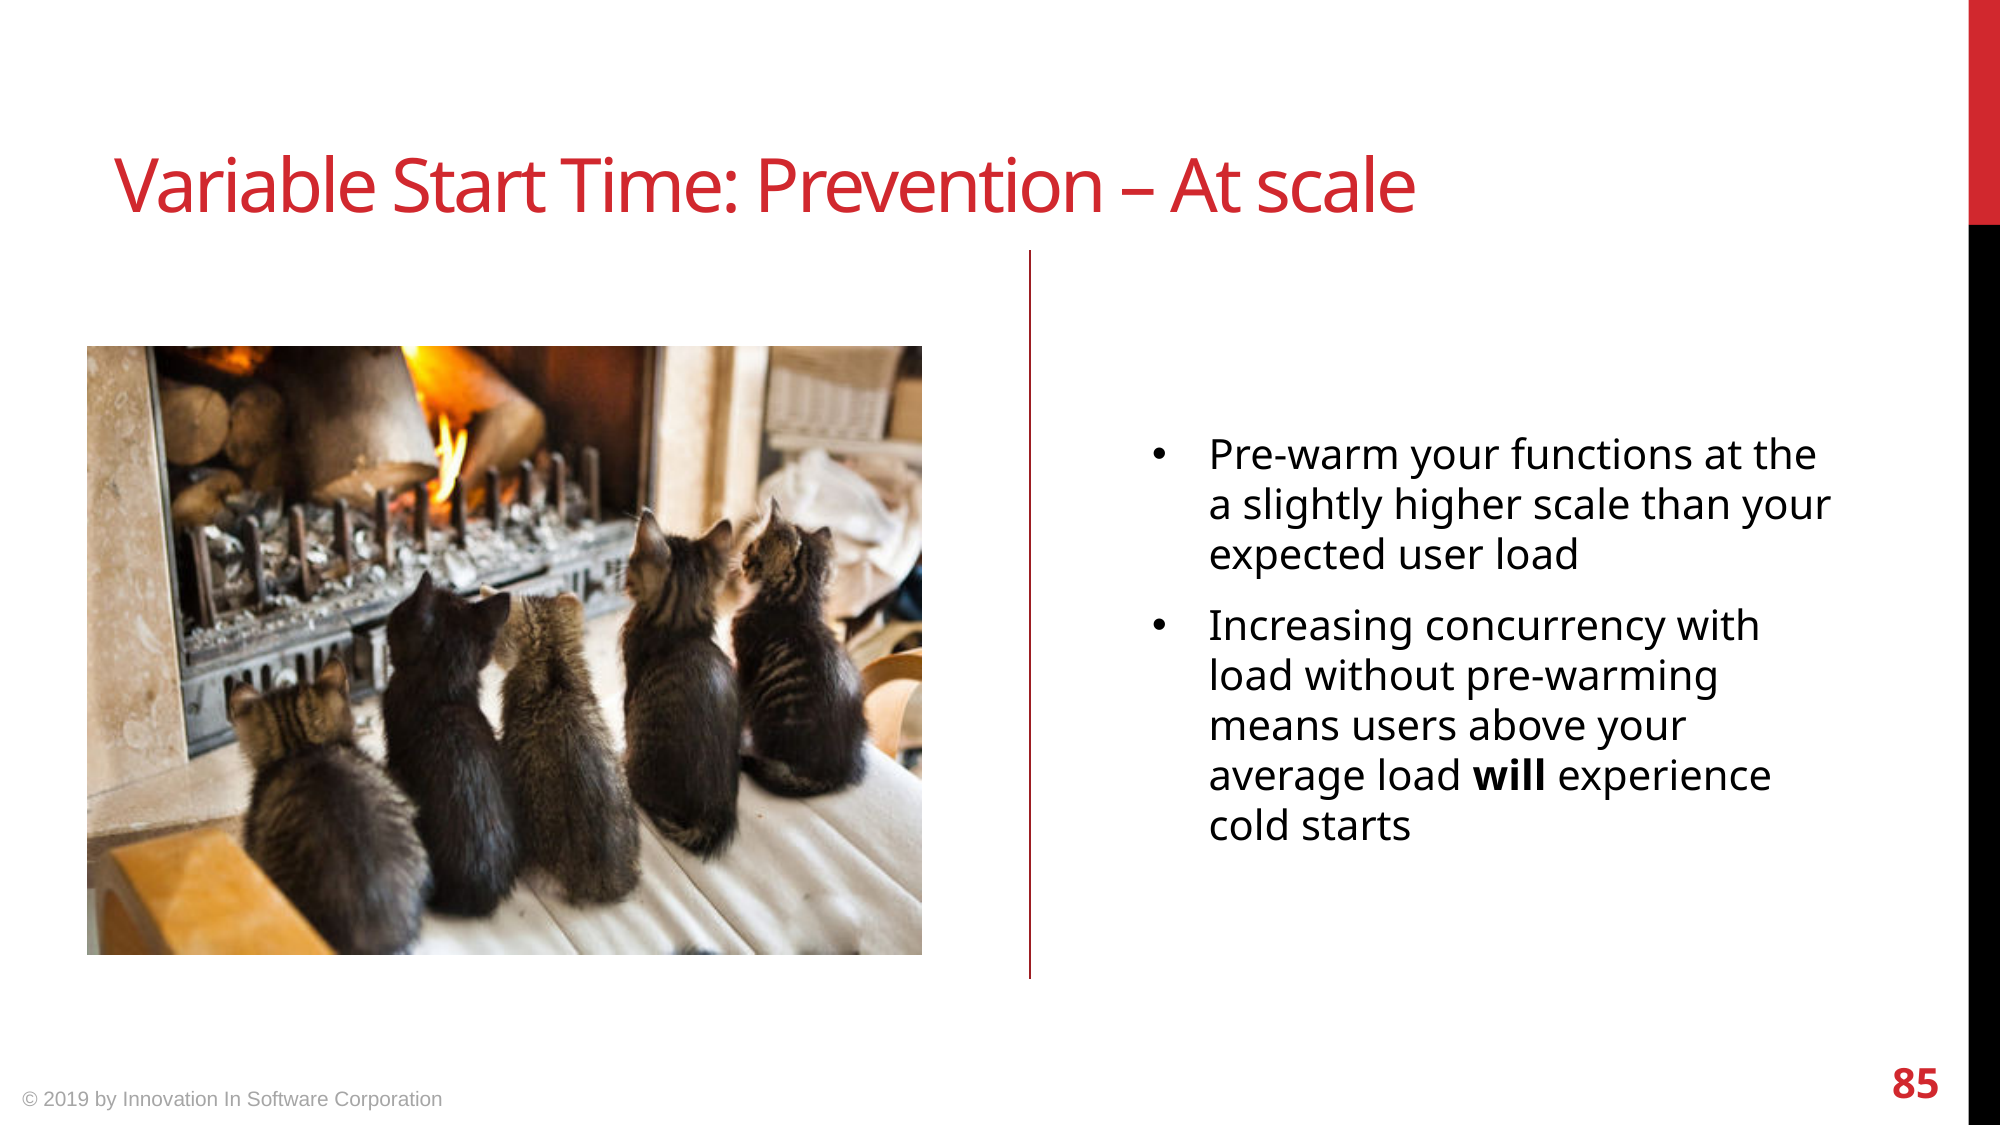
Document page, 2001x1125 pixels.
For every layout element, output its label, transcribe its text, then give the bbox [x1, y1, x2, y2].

list Pre-warm your functions at the a slightly higher scale than your expected user load Increasing concurrency with load without pre-warming means users above your average load will experience cold starts [1137, 235, 1858, 990]
slide_number 85 [1739, 1045, 1956, 1125]
picture [87, 345, 923, 955]
footer © 2019 by Innovation In Software Corporation [7, 1078, 758, 1125]
title Variable Start Time: Prevention – At scale [99, 25, 1786, 236]
